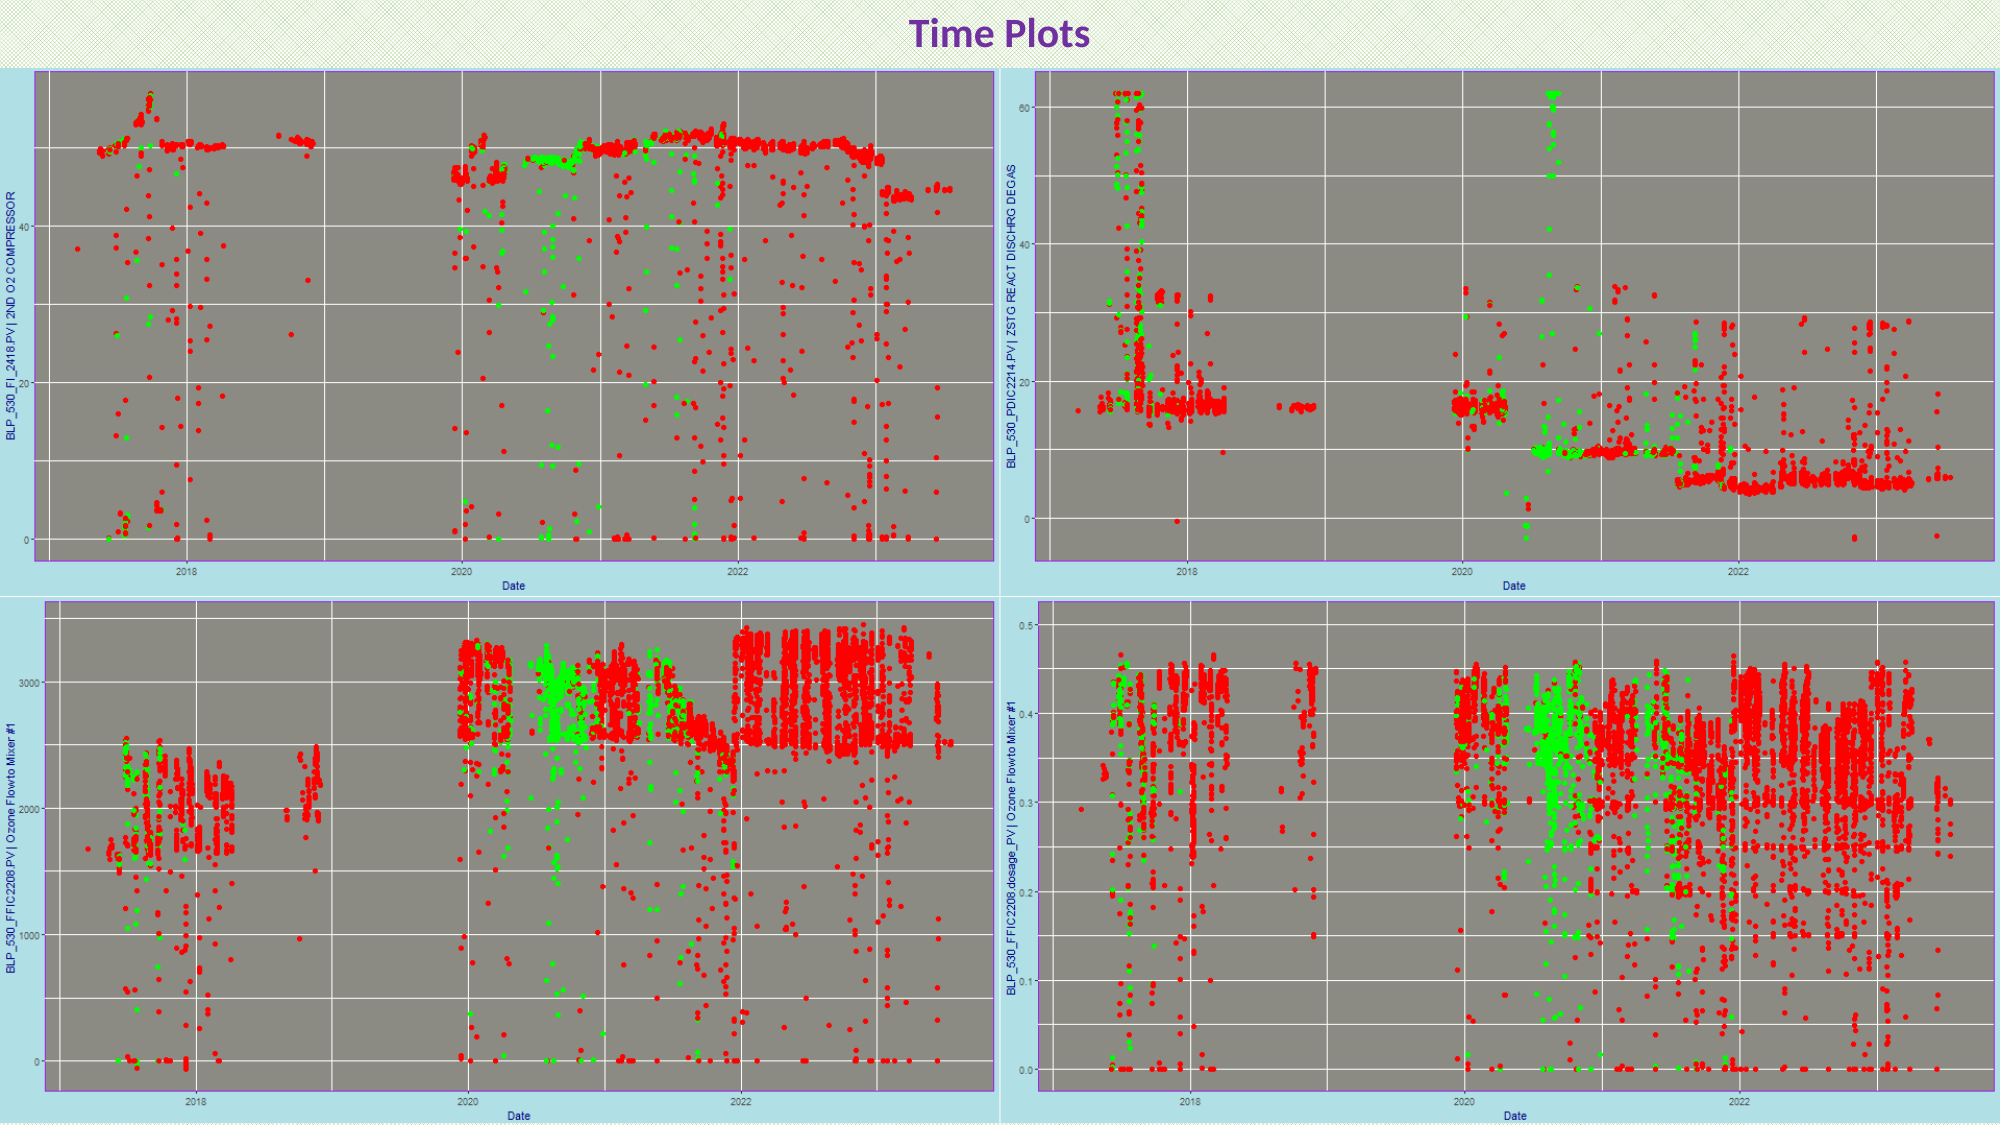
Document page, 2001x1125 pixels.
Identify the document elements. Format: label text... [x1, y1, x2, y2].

picture [0, 68, 2000, 1123]
text_box Time Plots [691, 2, 1309, 60]
